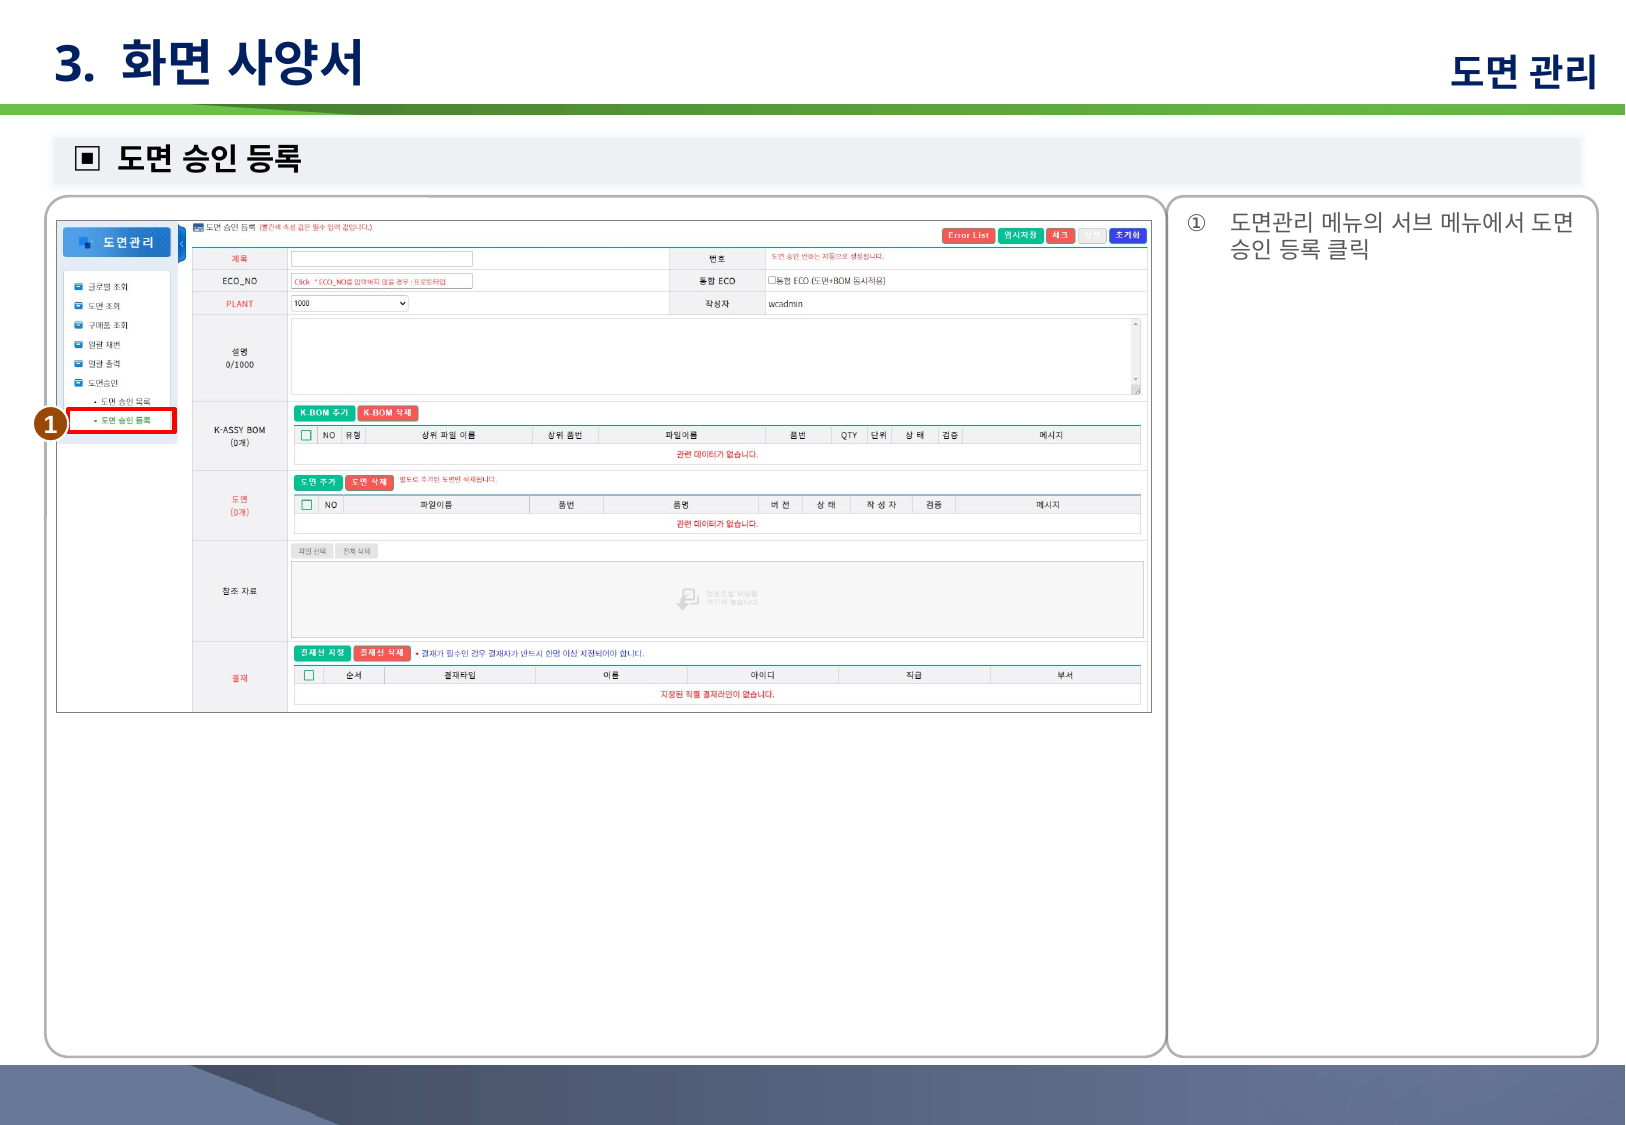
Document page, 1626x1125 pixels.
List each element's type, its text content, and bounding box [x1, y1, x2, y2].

text_box [52, 136, 1582, 186]
text_box ▣ 도면 승인 등록 [72, 140, 1593, 185]
text_box 도면관리 메뉴의 서브 메뉴에서 도면 승인 등록 클릭 [1164, 194, 1600, 1060]
text_box 1 [30, 403, 51, 444]
picture [56, 219, 1152, 713]
text_box [43, 194, 1166, 1060]
picture [0, 104, 1625, 115]
title 3. 화면 사양서 [54, 33, 1462, 91]
text_box 도면 관리 [1249, 42, 1600, 100]
